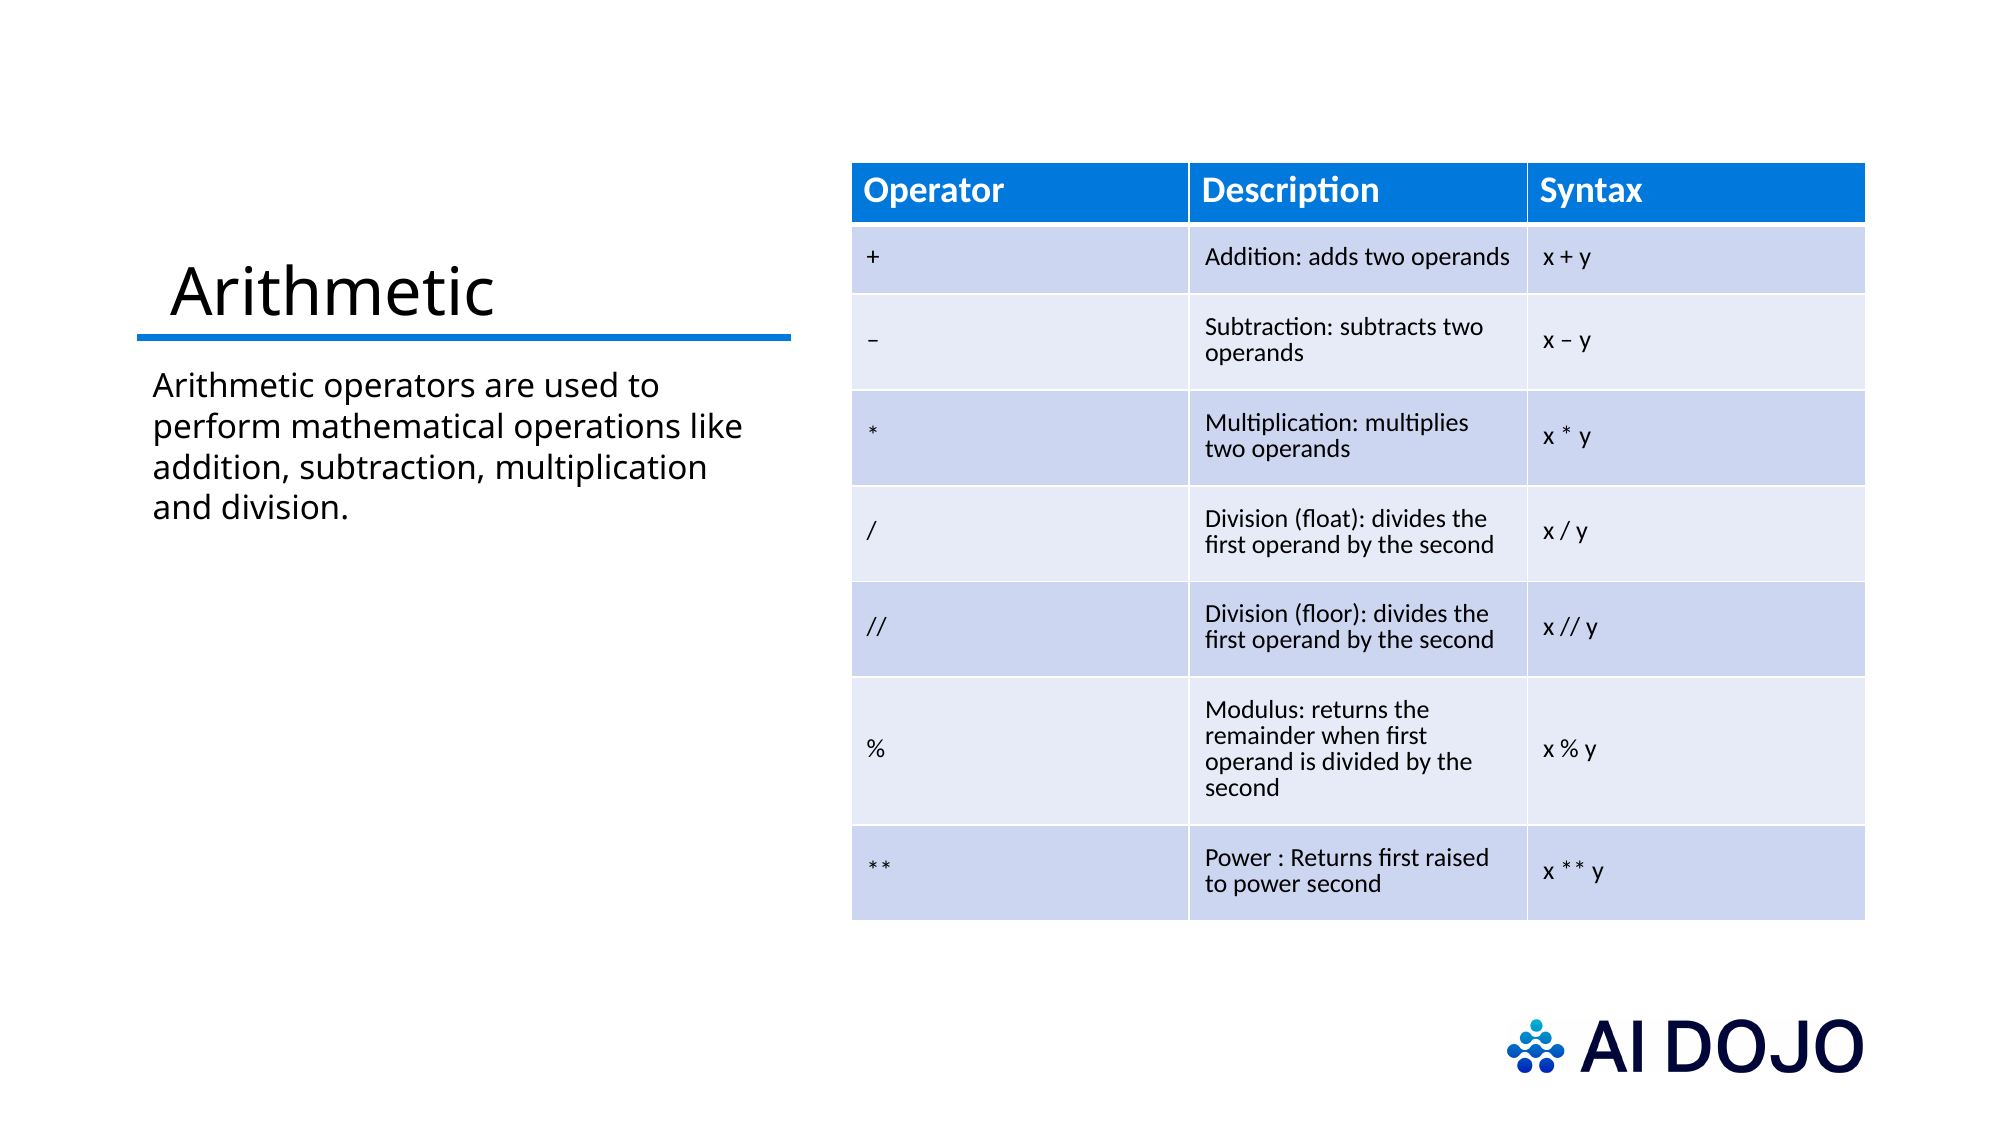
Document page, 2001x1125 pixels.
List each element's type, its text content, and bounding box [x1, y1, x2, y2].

table_cell x // y [1528, 582, 1865, 676]
table_header Syntax [1528, 163, 1865, 222]
table_cell Addition: adds two operands [1190, 227, 1527, 293]
table_cell Modulus: returns the remainder when first operand is divided by the second [1190, 678, 1527, 824]
table_cell x % y [1528, 678, 1865, 824]
table_cell Division (floor): divides the first operand by the second [1190, 582, 1527, 676]
table_cell // [852, 582, 1188, 676]
table_cell % [852, 678, 1188, 824]
table_cell Division (float): divides the first operand by the second [1190, 487, 1527, 581]
table_cell x + y [1528, 227, 1865, 293]
table_cell Subtraction: subtracts two operands [1190, 295, 1527, 389]
table_cell Multiplication: multiplies two operands [1190, 391, 1527, 485]
table_cell x – y [1528, 295, 1865, 389]
table_header Operator [852, 163, 1188, 222]
table_cell / [852, 487, 1188, 581]
table_cell * [852, 391, 1188, 485]
table_cell x * y [1528, 391, 1865, 485]
table_cell – [852, 295, 1188, 389]
table_header Description [1190, 163, 1527, 222]
picture [1507, 1019, 1863, 1073]
table_cell + [852, 227, 1188, 293]
title Arithmetic [137, 75, 783, 338]
table_cell x / y [1528, 487, 1865, 581]
list Arithmetic operators are used to perform mathematical operations like addition, subtraction, multiplication and division. [137, 357, 783, 961]
table_cell Power : Returns first raised to power second [1190, 826, 1527, 920]
table_cell ** [852, 826, 1188, 920]
table_cell x ** y [1528, 826, 1865, 920]
